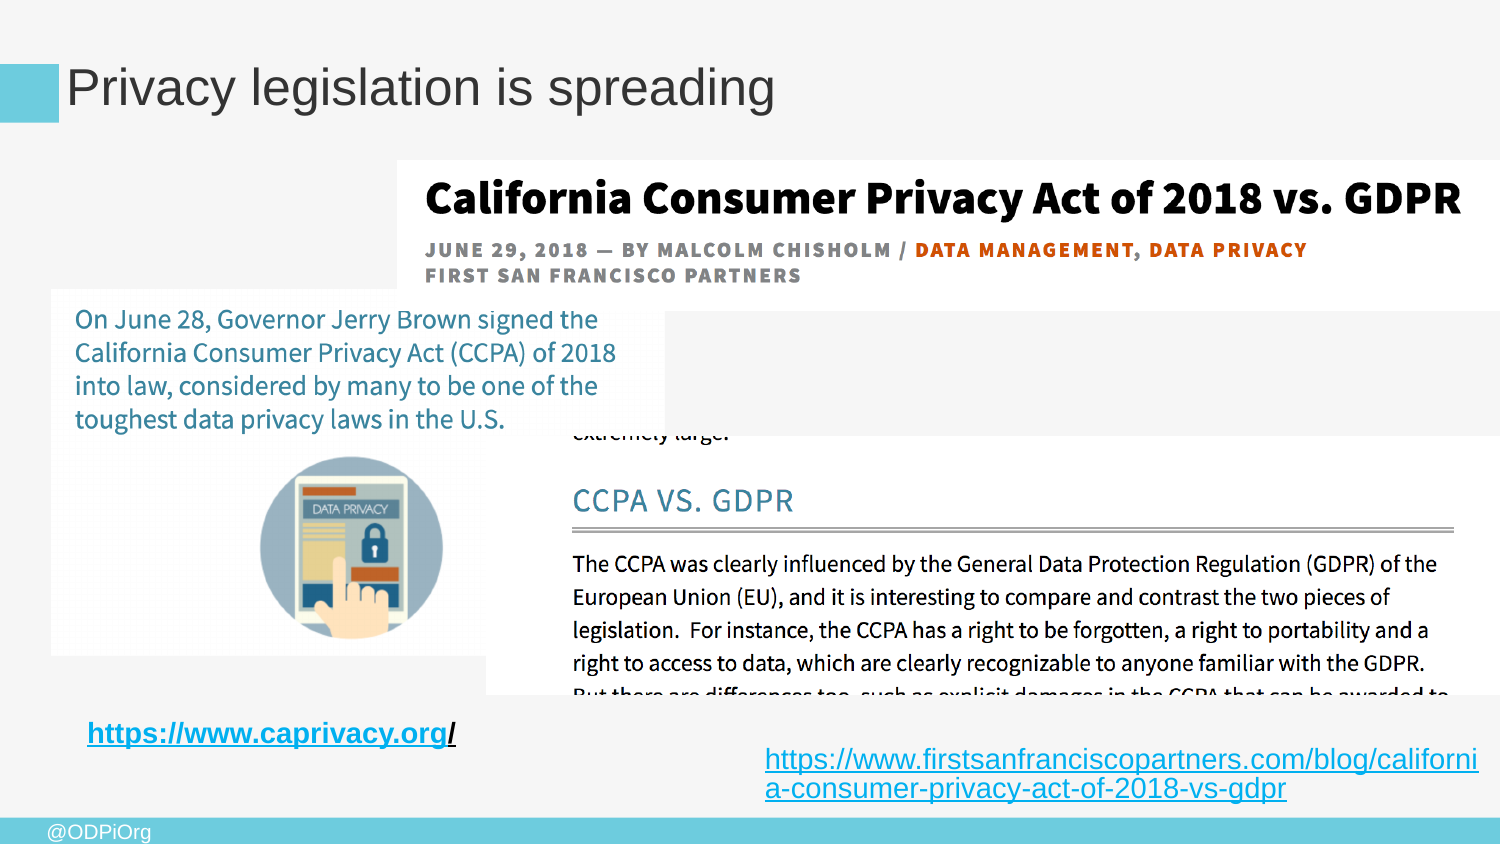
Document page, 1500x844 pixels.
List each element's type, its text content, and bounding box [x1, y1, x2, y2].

text_box https://www.firstsanfranciscopartners.com/blog/california-consumer-privacy-act-of-2018-vs-gdpr [749, 732, 1500, 783]
text_box https://www.caprivacy.org/ [72, 707, 480, 757]
picture [50, 159, 1500, 695]
title Privacy legislation is spreading [51, 37, 1449, 131]
